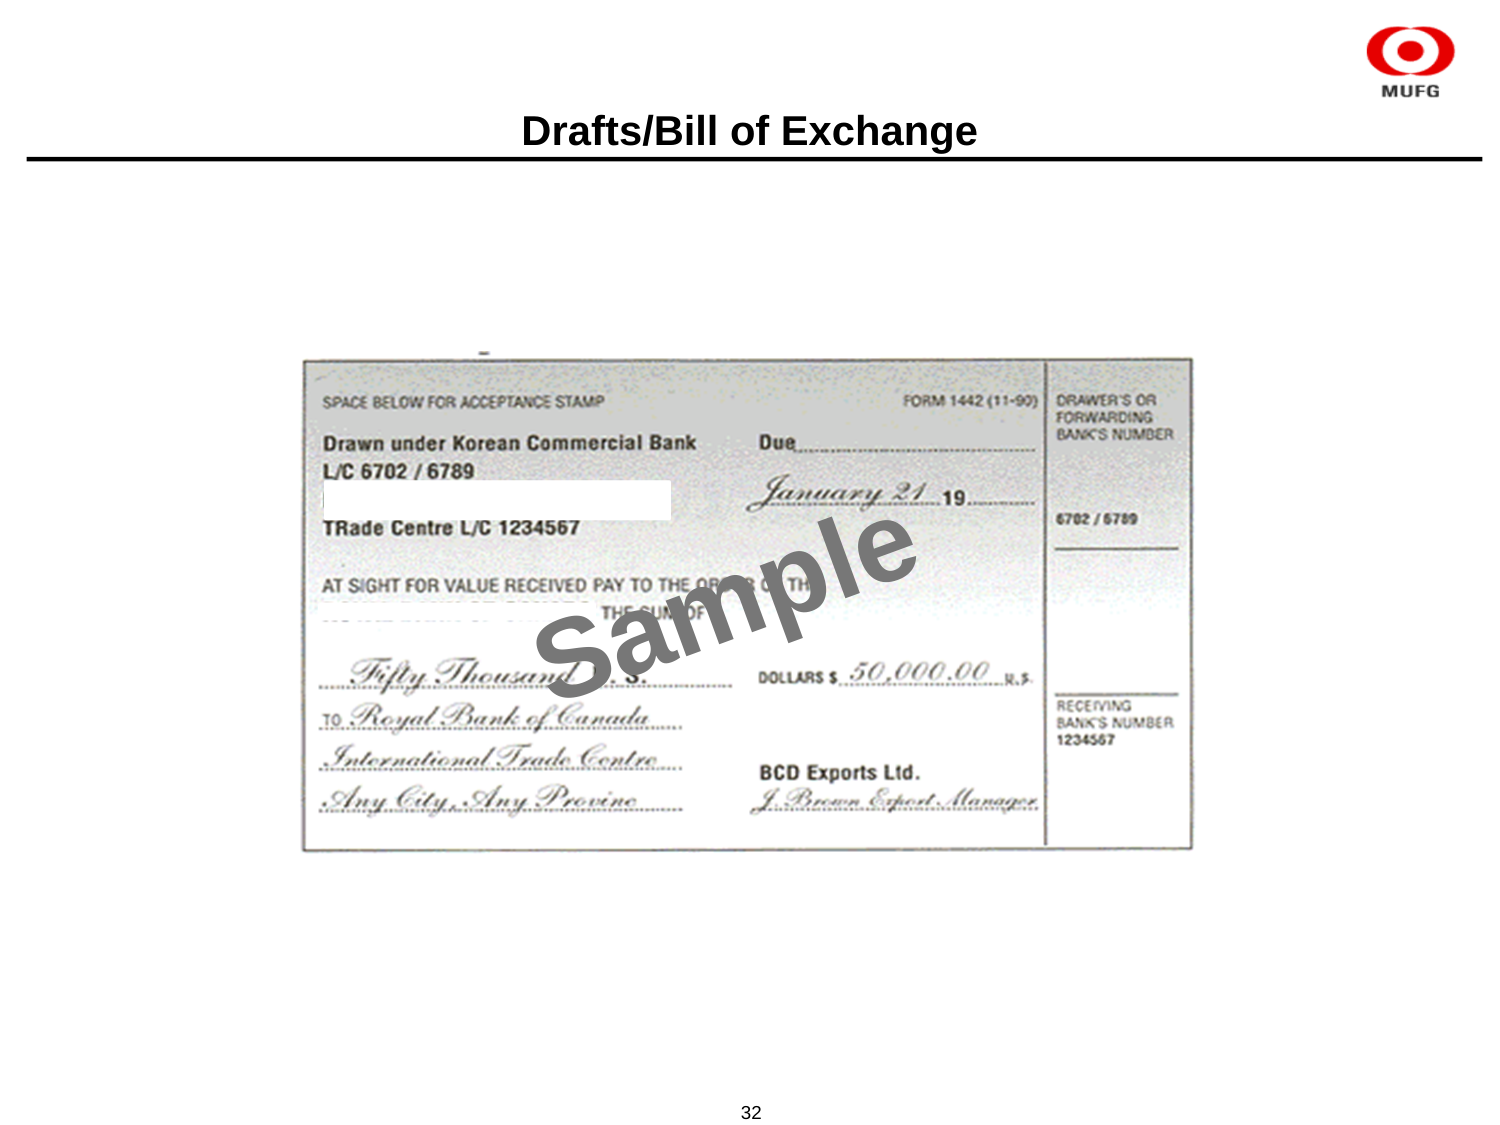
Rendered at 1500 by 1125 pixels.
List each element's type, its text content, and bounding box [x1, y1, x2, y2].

title Drafts/Bill of Exchange [112, 0, 1388, 154]
picture [293, 350, 1207, 857]
slide_number 32 [714, 1085, 789, 1123]
picture [1388, 17, 1466, 106]
